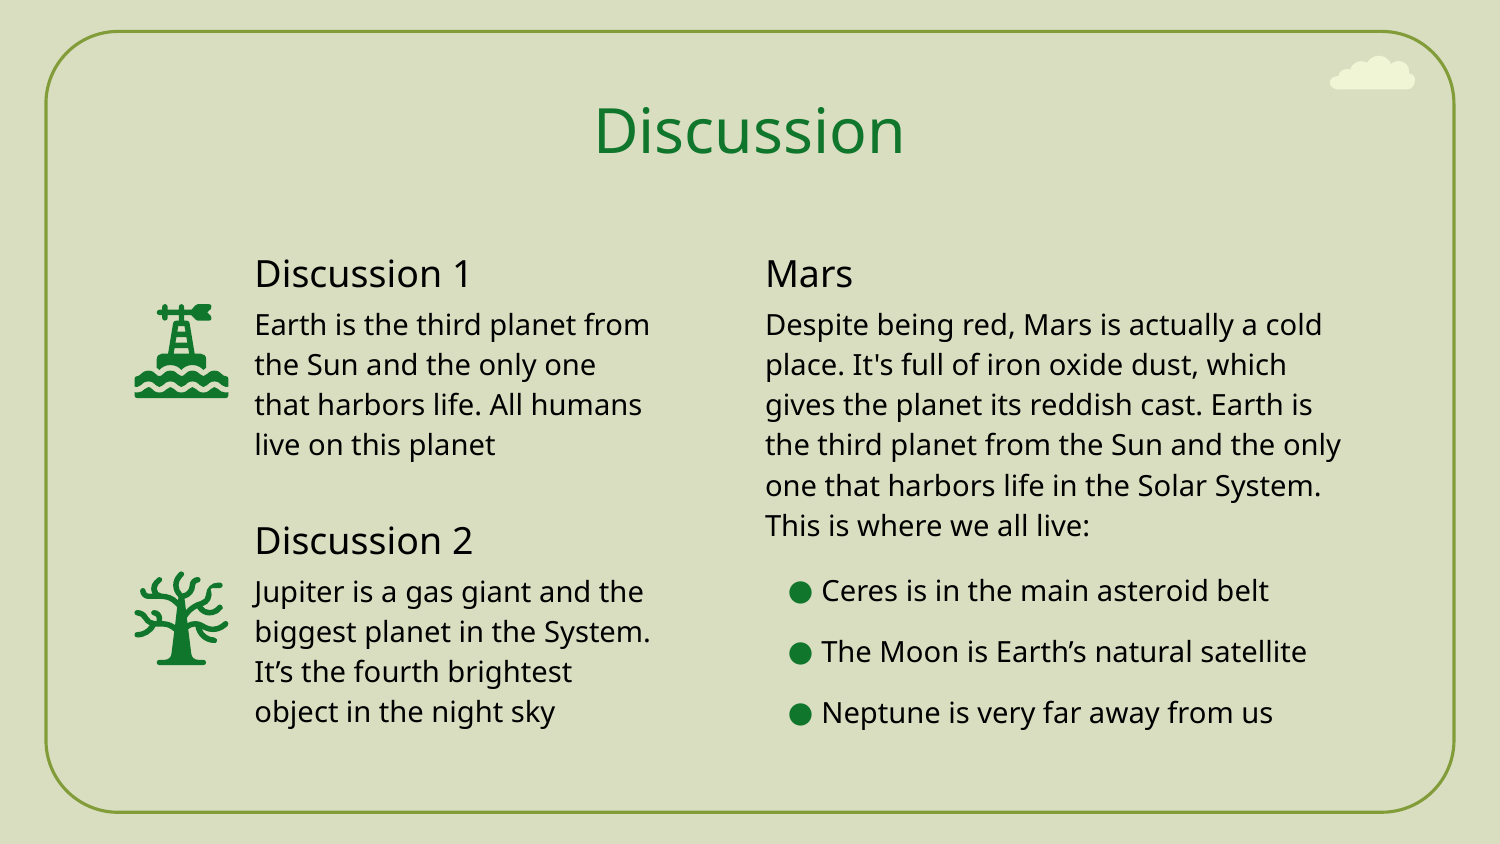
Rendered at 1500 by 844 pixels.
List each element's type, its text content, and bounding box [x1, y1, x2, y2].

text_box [134, 303, 229, 399]
subtitle Discussion 2 [239, 495, 671, 553]
subtitle Mars [750, 228, 1373, 286]
title Discussion [116, 76, 1383, 171]
text_box [134, 571, 229, 666]
subtitle Despite being red, Mars is actually a cold place. It's full of iron oxide dust, which gives the planet its reddish cast. Earth is the third planet from the Sun and the only one that harbors life in the Solar System. This is where we all live: Ceres is in the main asteroid belt The Moon is Earth’s natural satellite Neptune is very far away from us [750, 286, 1373, 731]
subtitle Jupiter is a gas giant and the biggest planet in the System. It’s the fourth brightest object in the night sky [239, 553, 671, 731]
subtitle Earth is the third planet from the Sun and the only one that harbors life. All humans live on this planet [239, 286, 671, 464]
subtitle Discussion 1 [239, 228, 671, 286]
